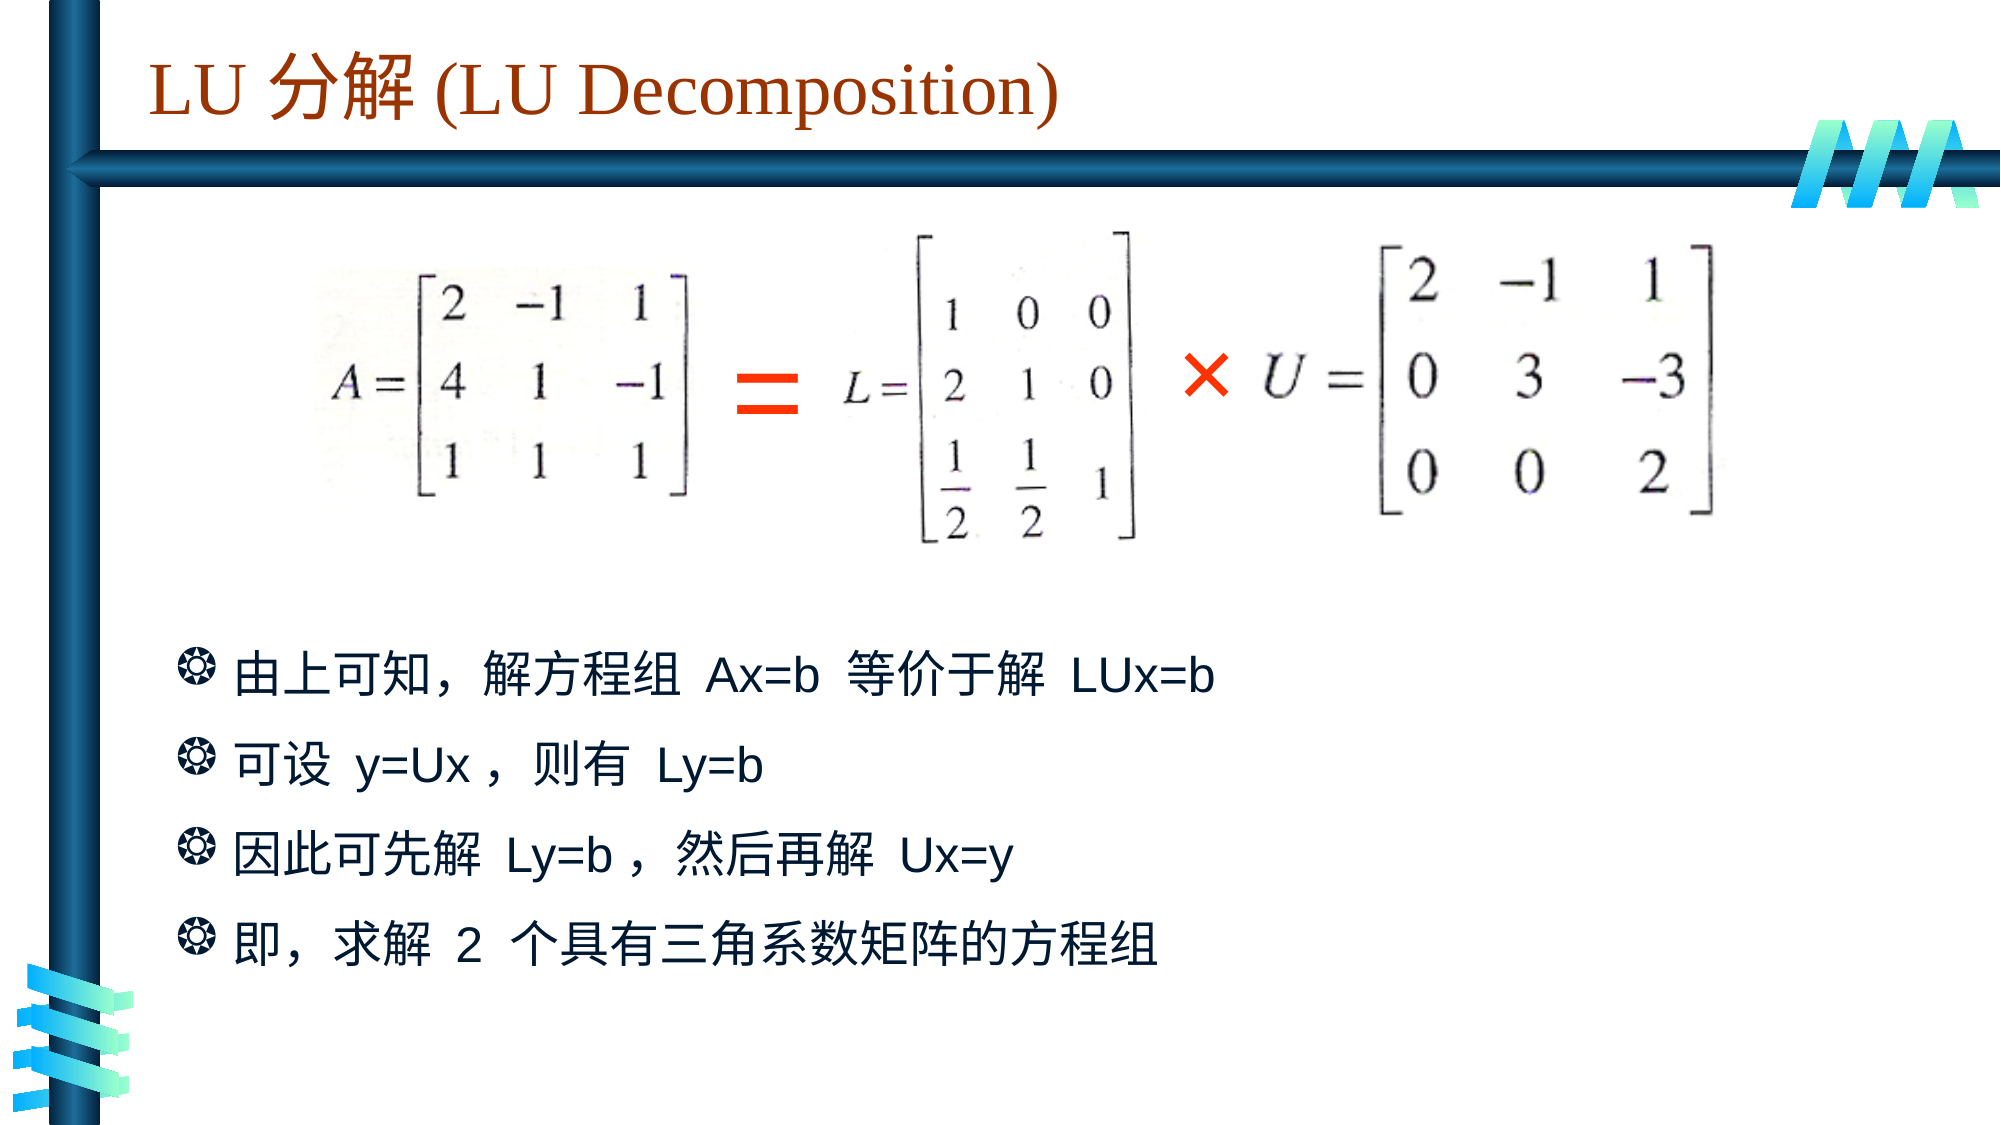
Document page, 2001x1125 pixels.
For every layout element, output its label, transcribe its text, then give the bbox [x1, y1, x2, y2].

picture [834, 219, 1152, 563]
text_box = [716, 302, 820, 468]
text_box 由上可知，解方程组 Ax=b 等价于解 LUx=b 可设 y=Ux，则有 Ly=b 因此可先解 Ly=b，然后再解 Ux=y 即，求解 2 个具有三角系数矩阵的方程组 [161, 605, 1725, 981]
title LU分解(LU Decomposition) [133, 24, 1967, 138]
picture [1224, 243, 1733, 533]
text_box × [1163, 302, 1219, 438]
picture [314, 266, 705, 513]
